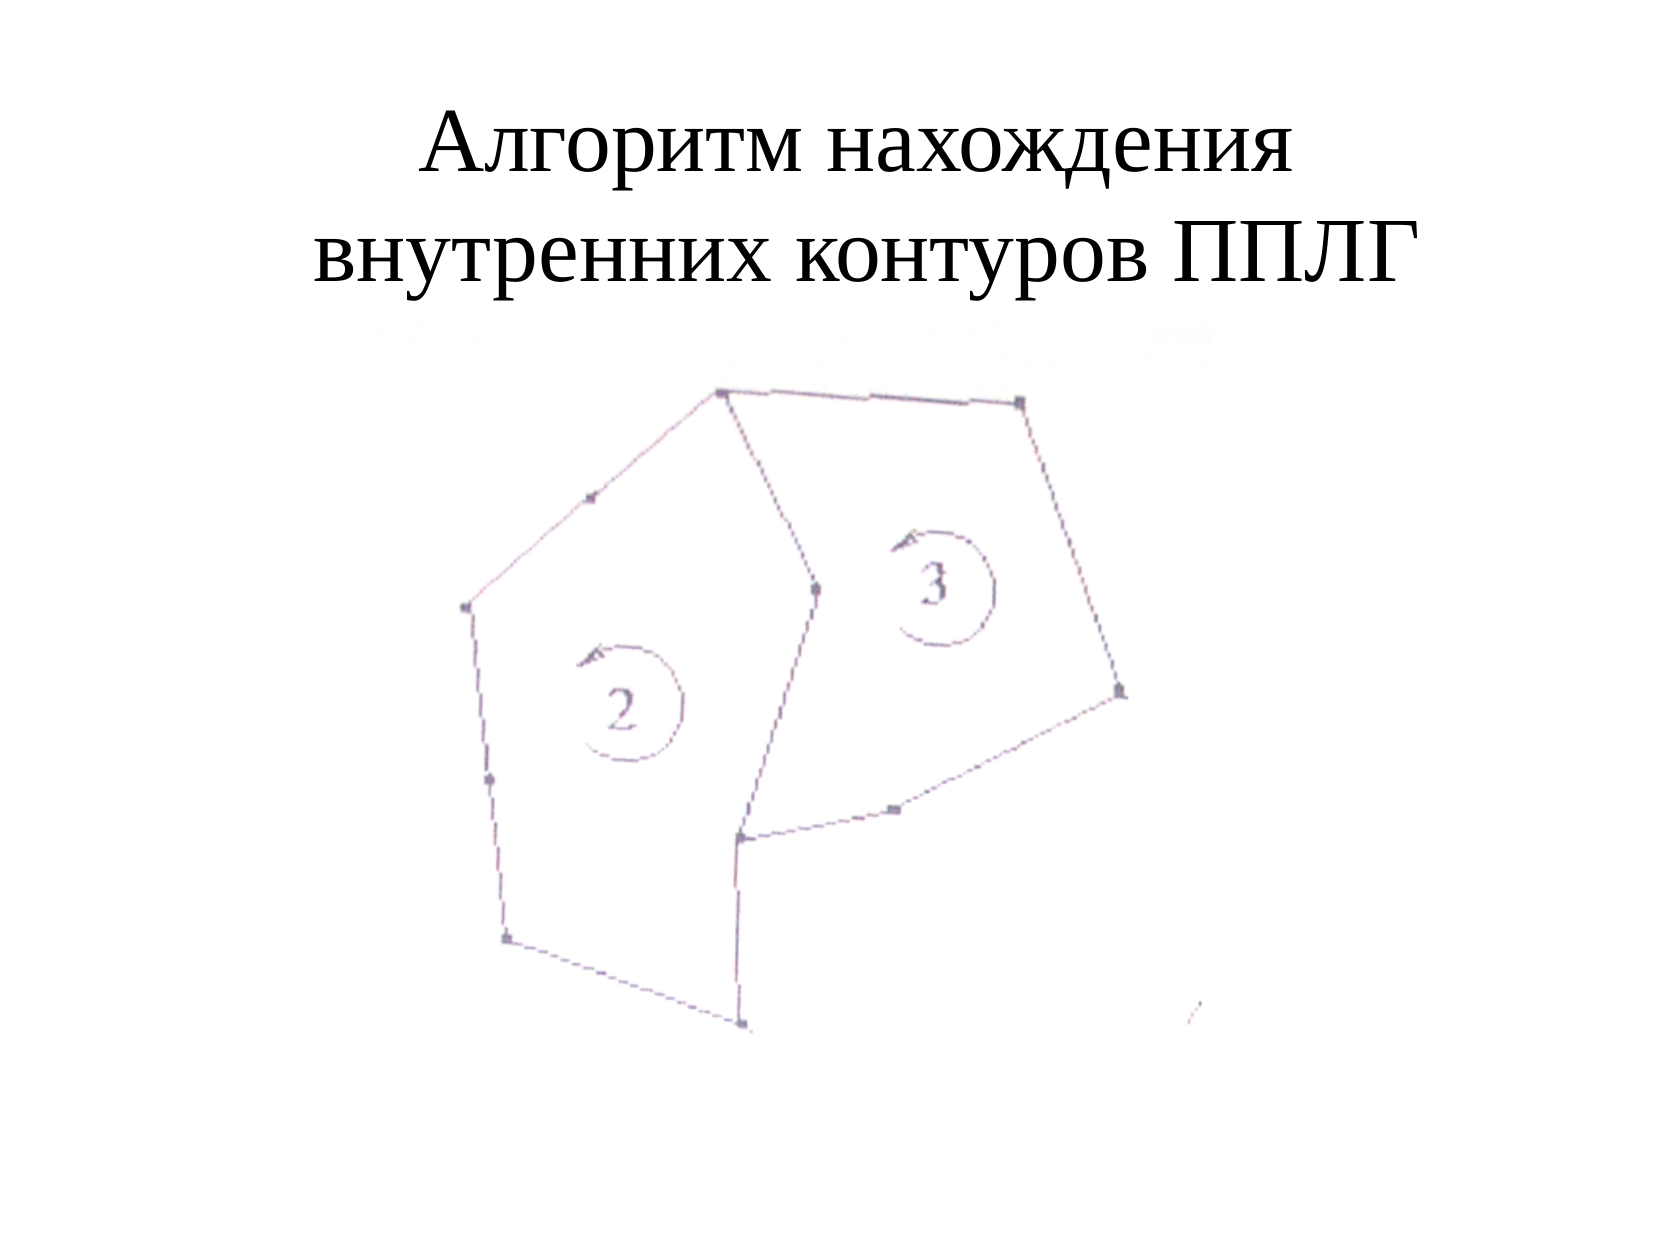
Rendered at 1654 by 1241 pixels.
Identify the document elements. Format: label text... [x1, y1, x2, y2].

picture [354, 324, 1213, 1094]
text_box Алгоритм нахождения внутренних контуров ППЛГ [265, 88, 1447, 292]
